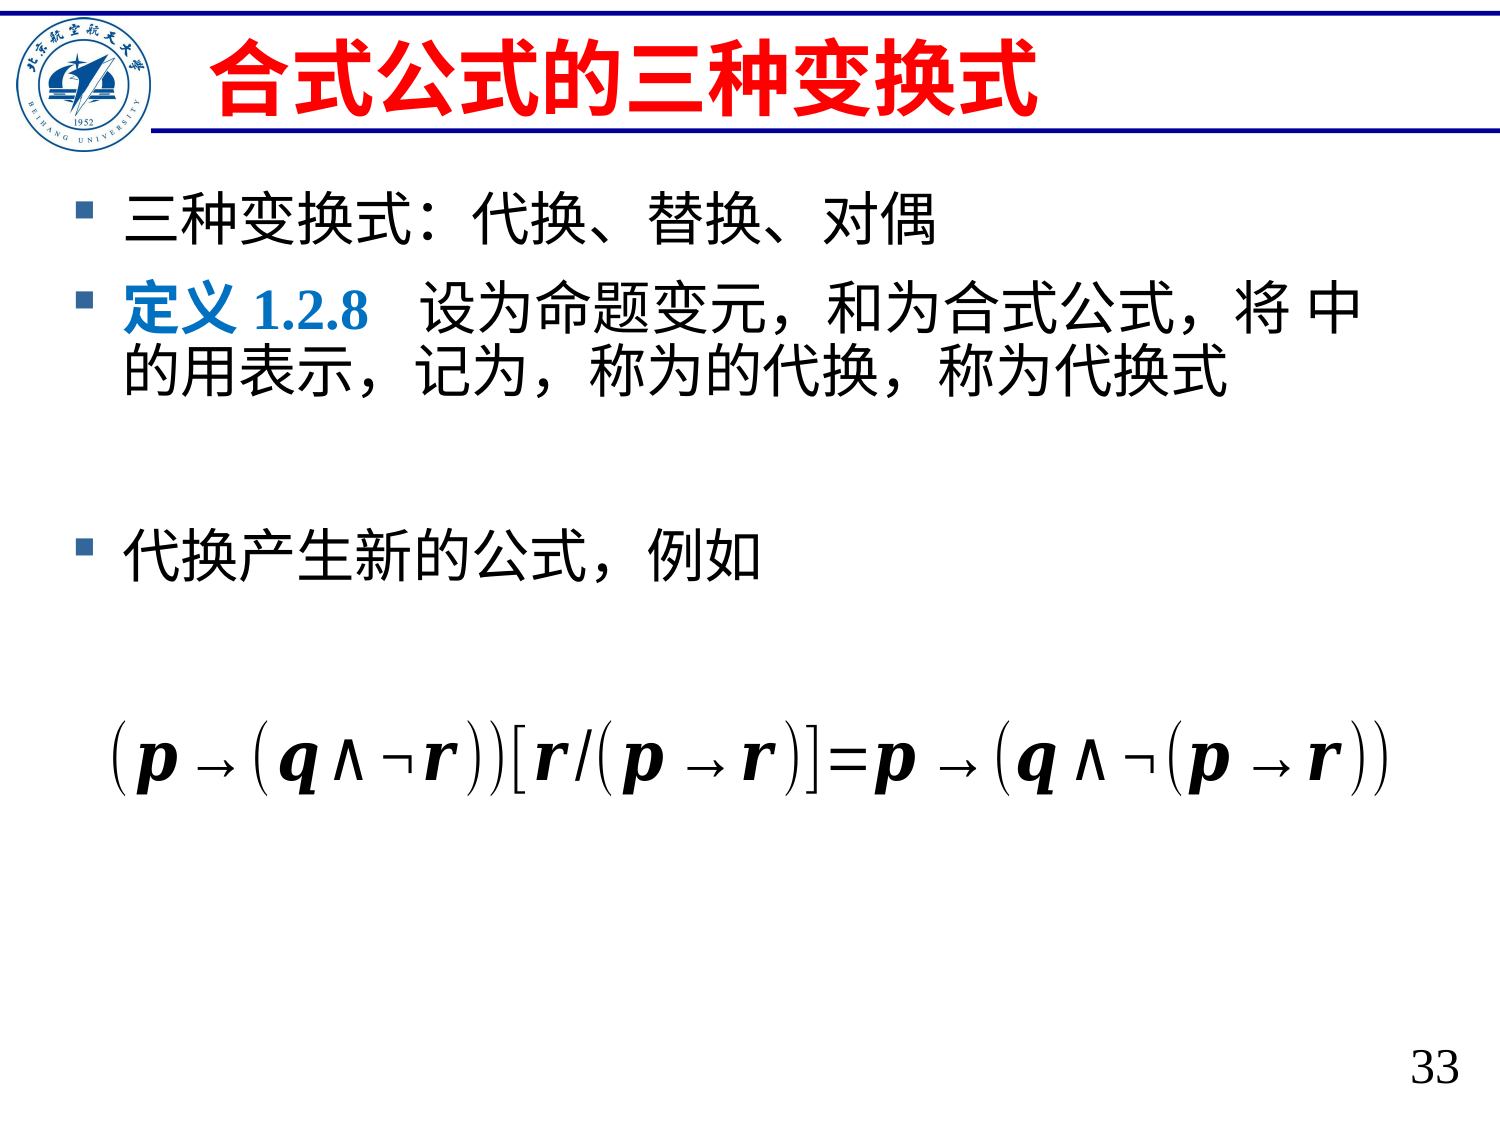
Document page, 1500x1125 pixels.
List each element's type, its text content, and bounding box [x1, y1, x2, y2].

picture [16, 17, 151, 152]
title 合式公式的三种变换式 [192, 32, 1415, 120]
